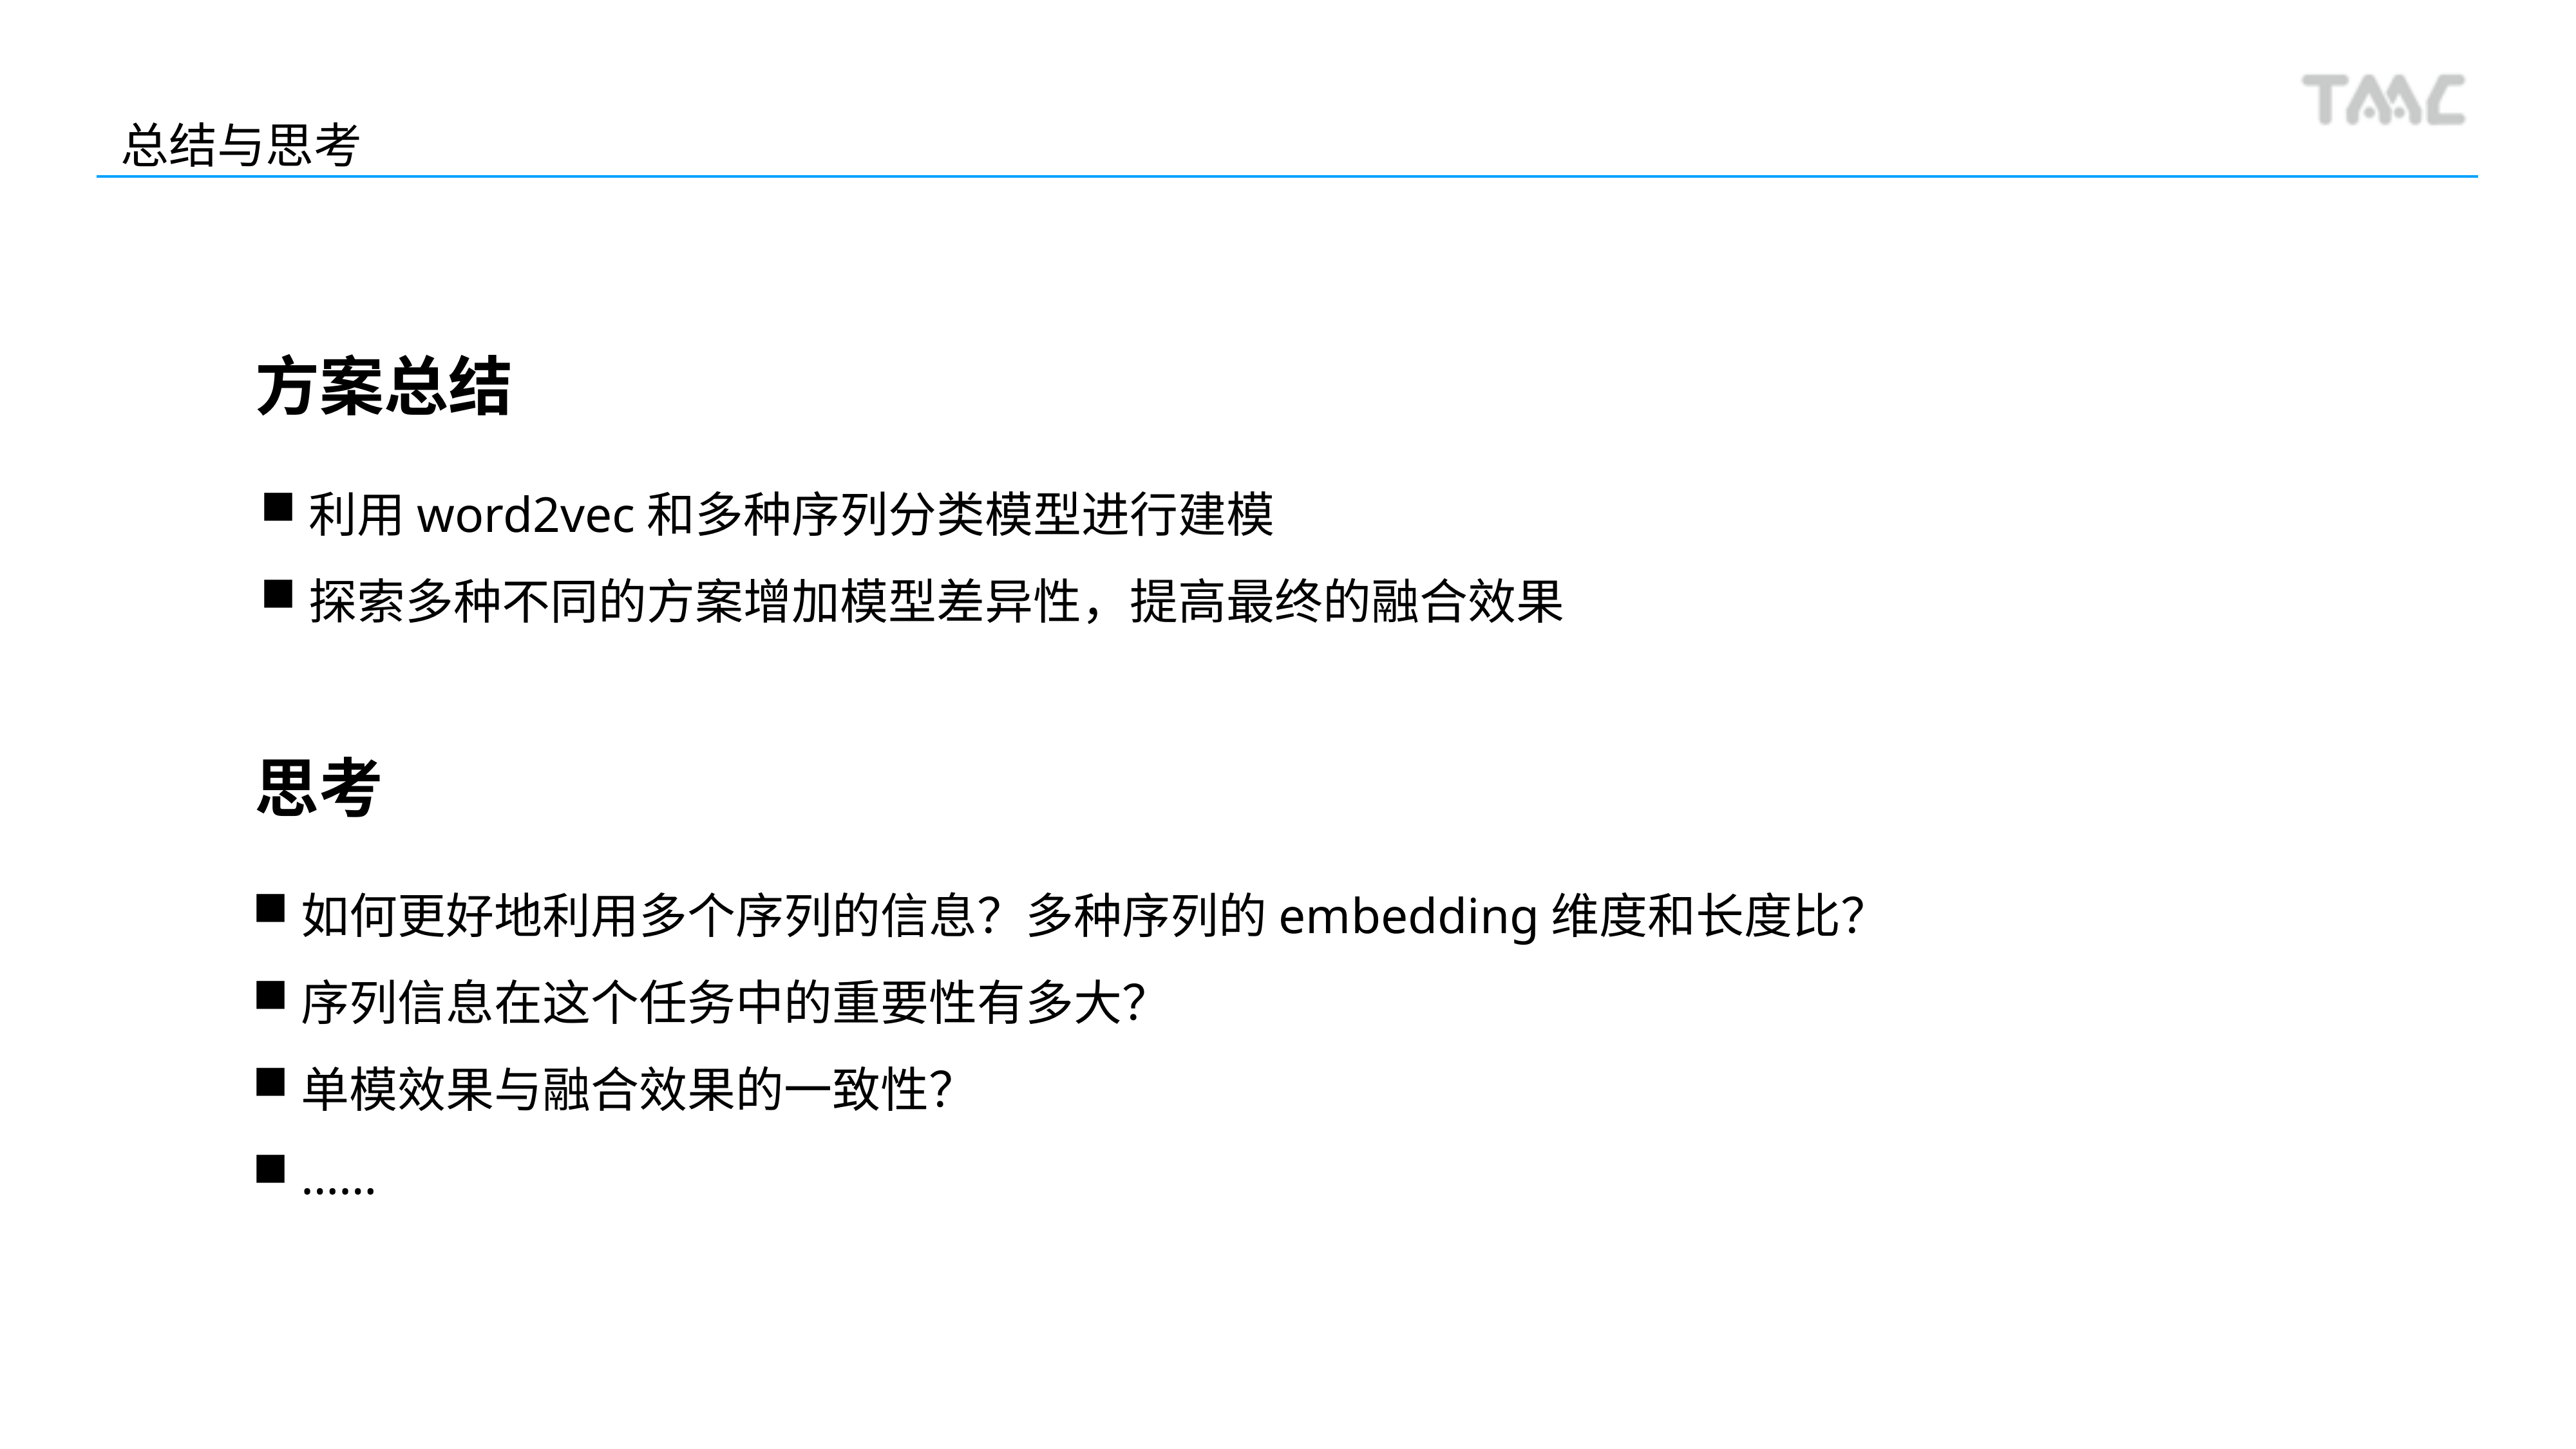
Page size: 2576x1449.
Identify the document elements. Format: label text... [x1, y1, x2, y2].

text_box 方案总结 [245, 341, 523, 428]
picture [2278, 37, 2510, 147]
text_box 如何更好地利用多个序列的信息？多种序列的embedding维度和长度比？ 序列信息在这个任务中的重要性有多大？ 单模效果与融合效果的一致性？ …… [243, 851, 1899, 1209]
text_box 利用word2vec和多种序列分类模型进行建模 探索多种不同的方案增加模型差异性，提高最终的融合效果 [251, 450, 1575, 634]
text_box 思考 [245, 742, 393, 829]
text_box 总结与思考 [113, 108, 2202, 181]
